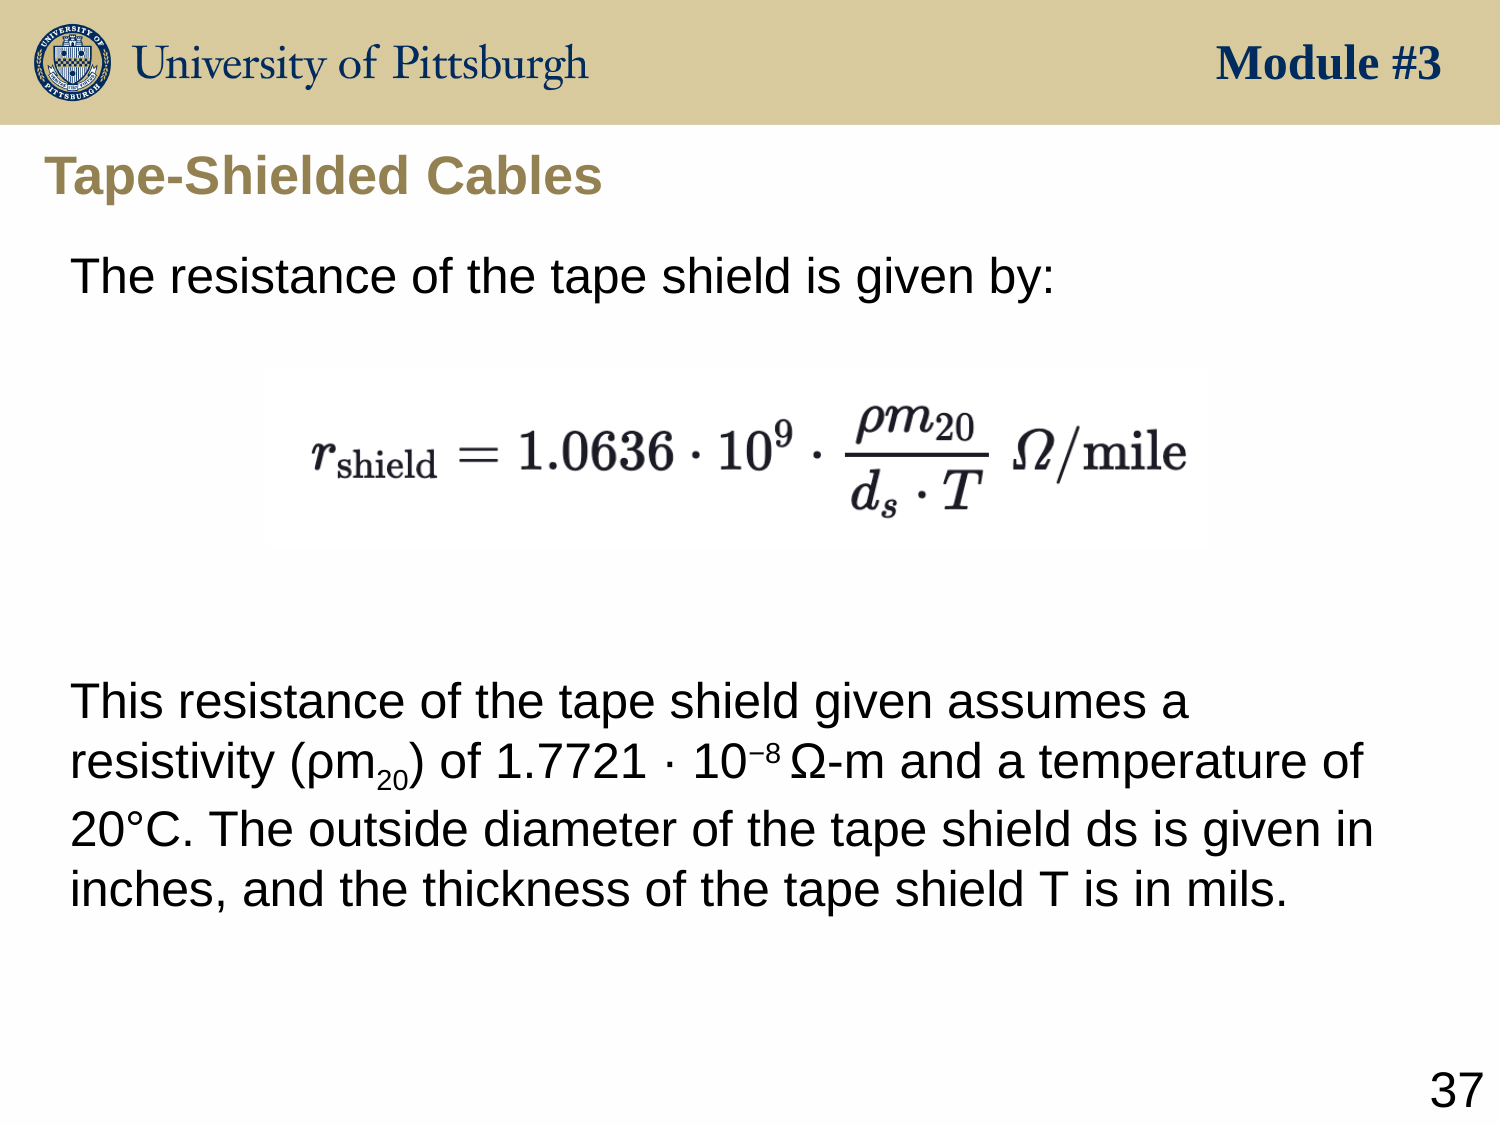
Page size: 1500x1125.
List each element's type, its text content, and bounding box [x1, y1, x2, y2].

title Tape-Shielded Cables [29, 125, 1500, 221]
text_box The resistance of the tape shield is given by: This resistance of the tape shield given assumes a resistivity (ρm20) of 1.7721 · 10−8 Ω-m and a temperature of 20°C. The outside diameter of the tape shield ds is given in inches, and the thickness of the tape shield T is in mils. [55, 235, 1418, 1069]
text_box Module #3 [604, 22, 1457, 97]
picture [0, 1, 1500, 1125]
picture [265, 369, 1208, 547]
slide_number 37 [1362, 1050, 1500, 1125]
